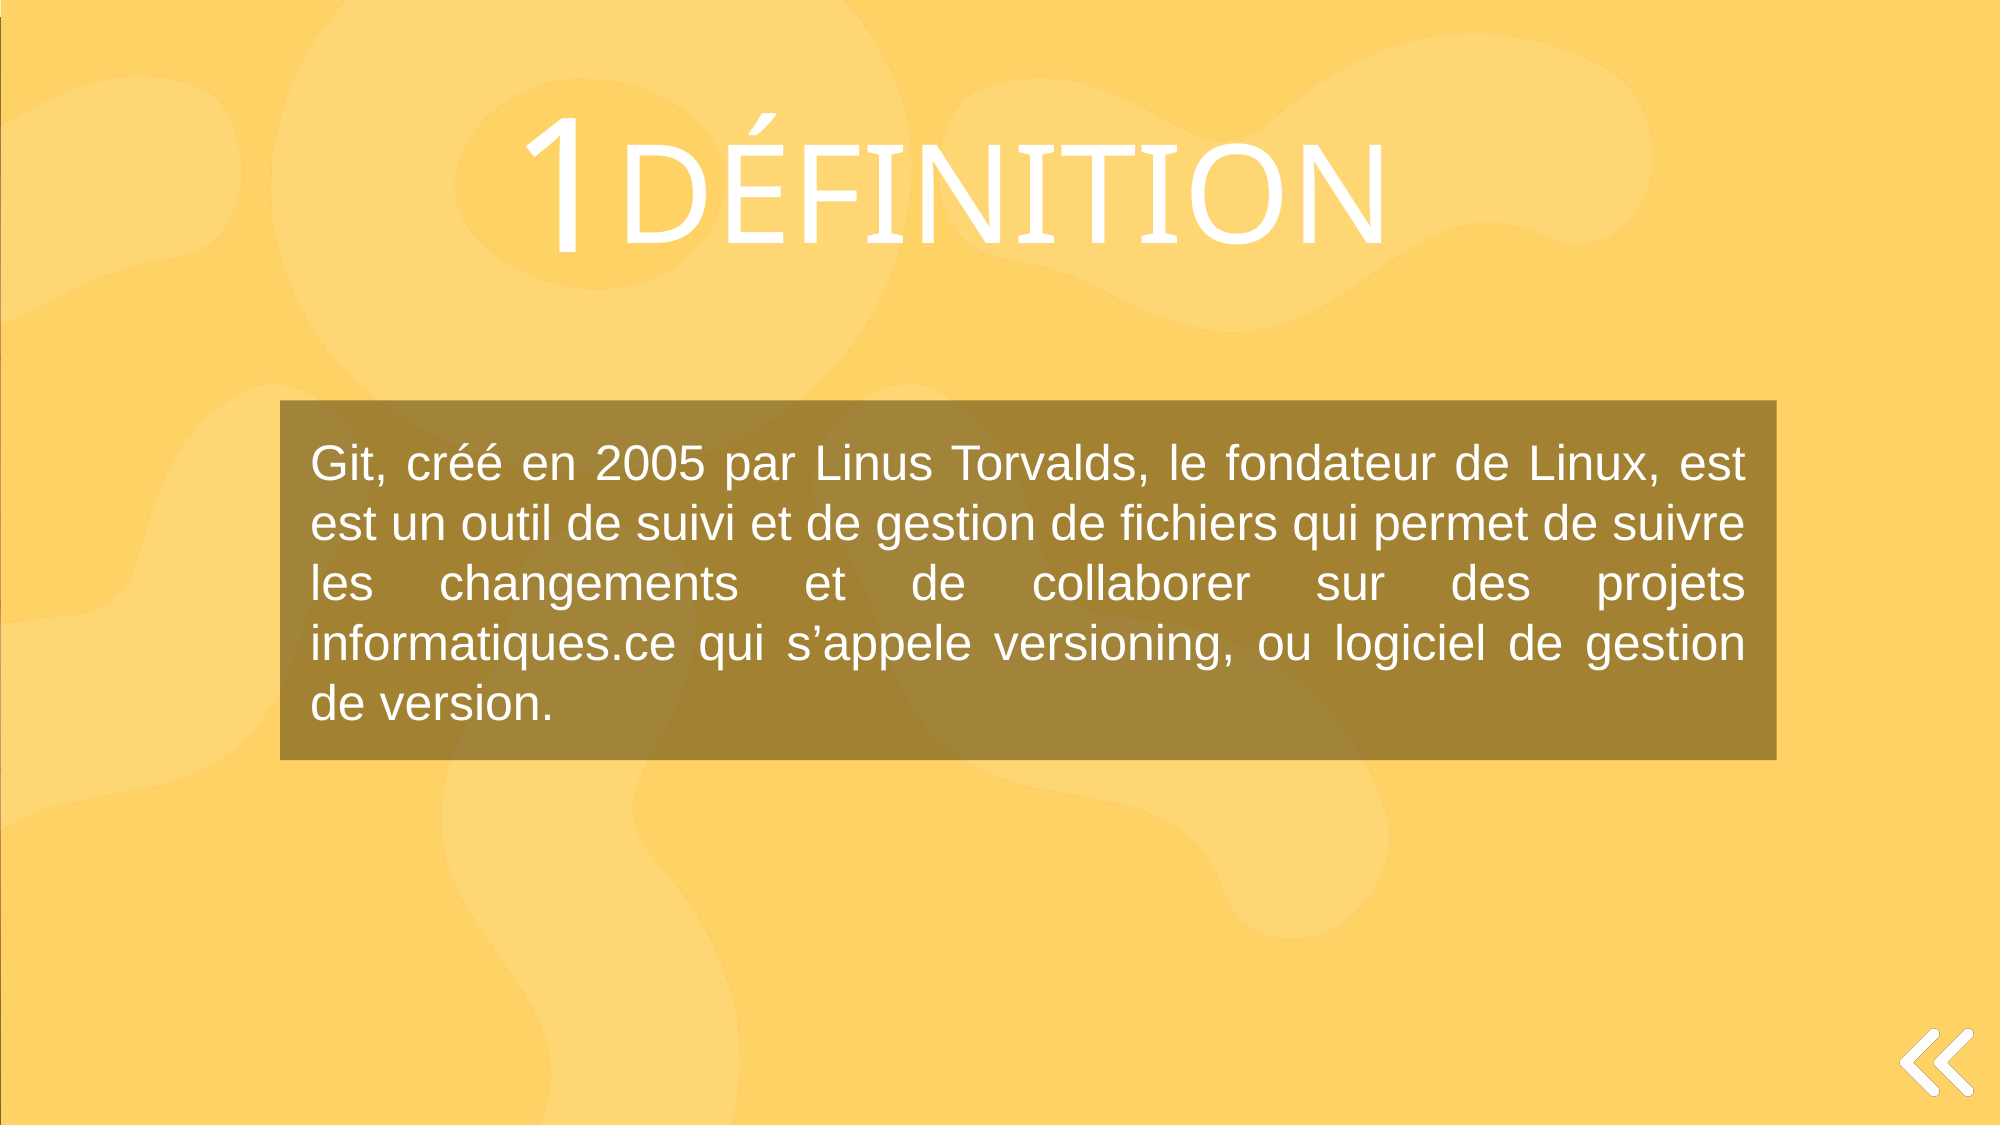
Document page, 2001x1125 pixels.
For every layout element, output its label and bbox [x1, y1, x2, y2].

text_box [0, 0, 2000, 1125]
picture [1894, 1017, 1985, 1108]
